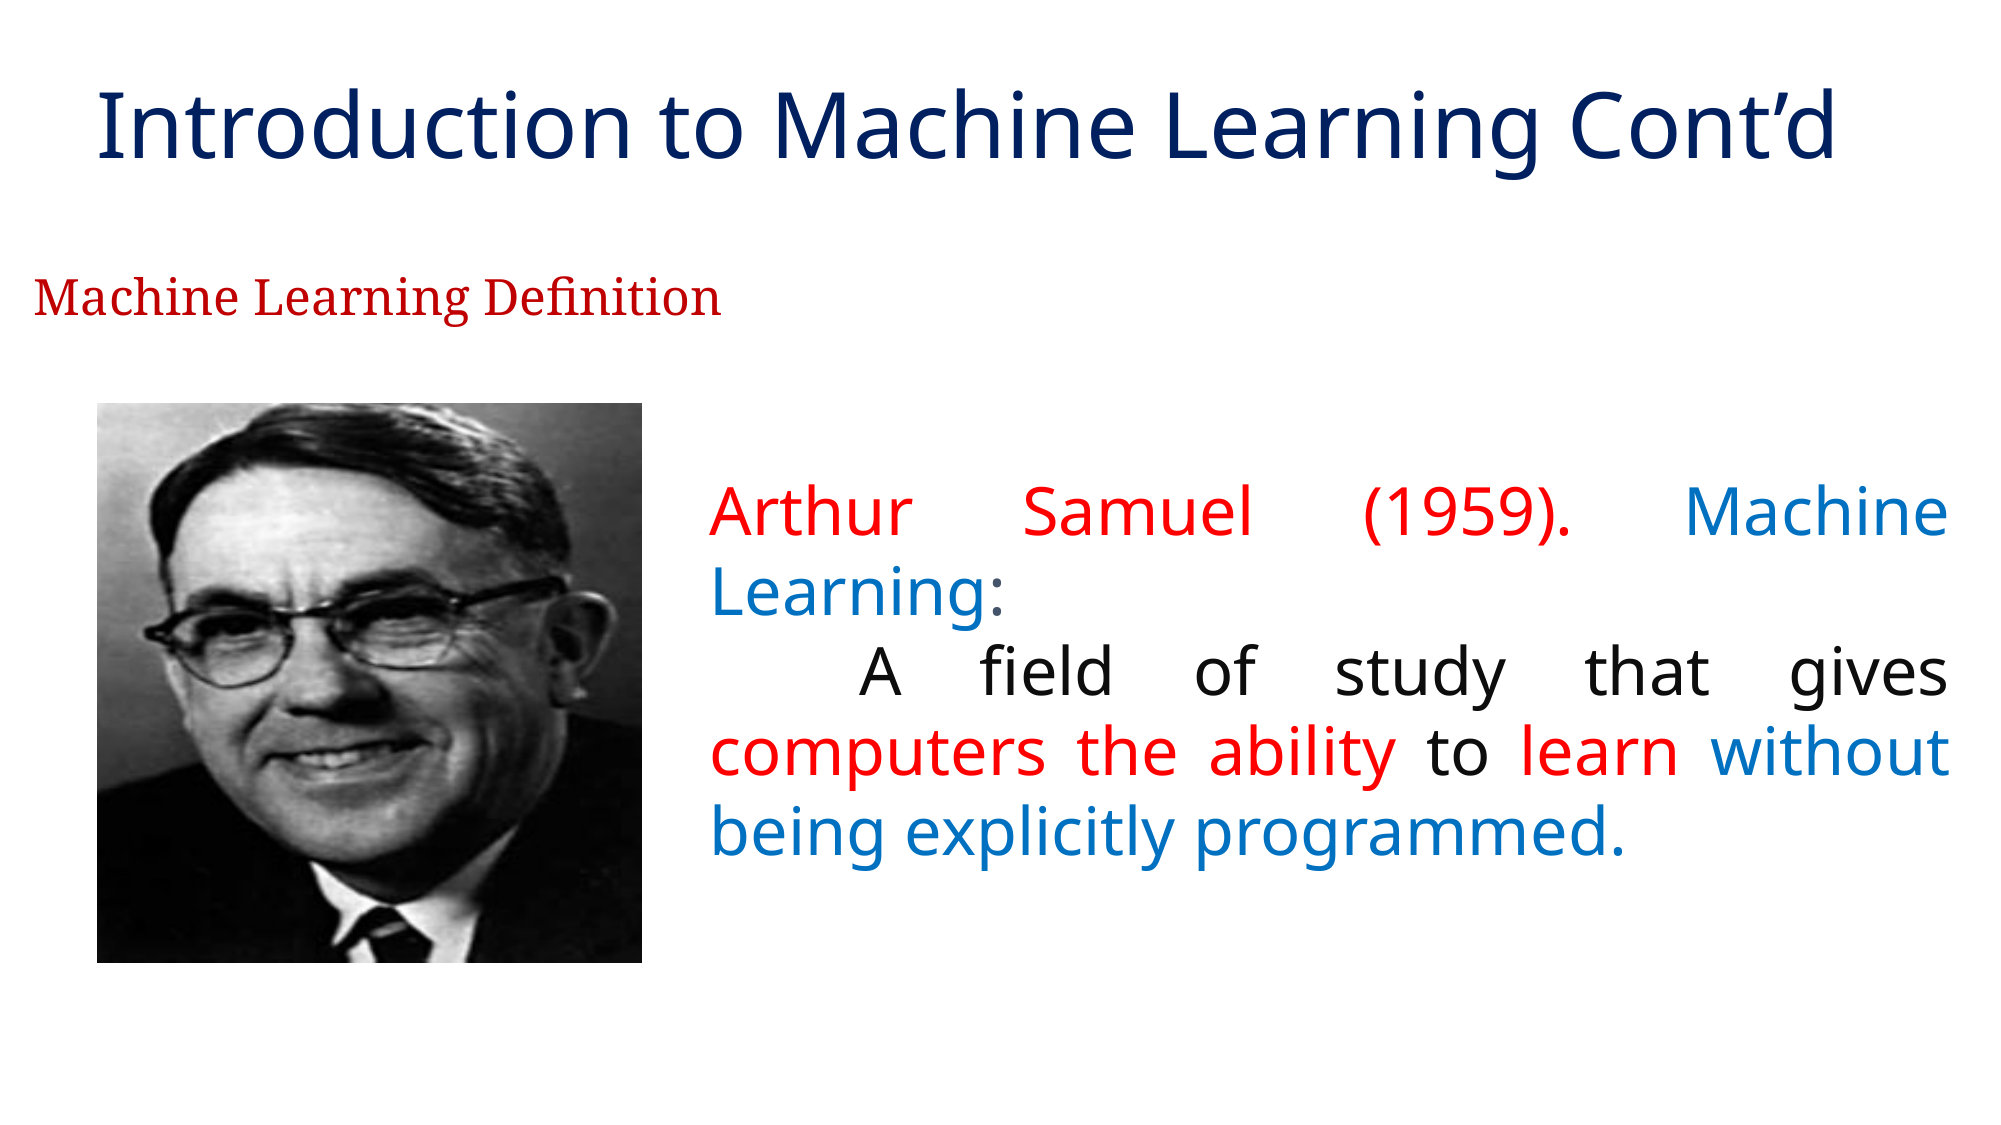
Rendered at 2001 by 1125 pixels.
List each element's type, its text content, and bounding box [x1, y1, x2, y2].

picture [97, 403, 642, 963]
text_box Machine Learning Definition [18, 258, 1019, 334]
title Introduction to Machine Learning Cont’d [53, 20, 1886, 238]
text_box Arthur Samuel (1959). Machine Learning: A field of study that gives computers the ability to learn without being explicitly programmed. [694, 461, 1966, 876]
